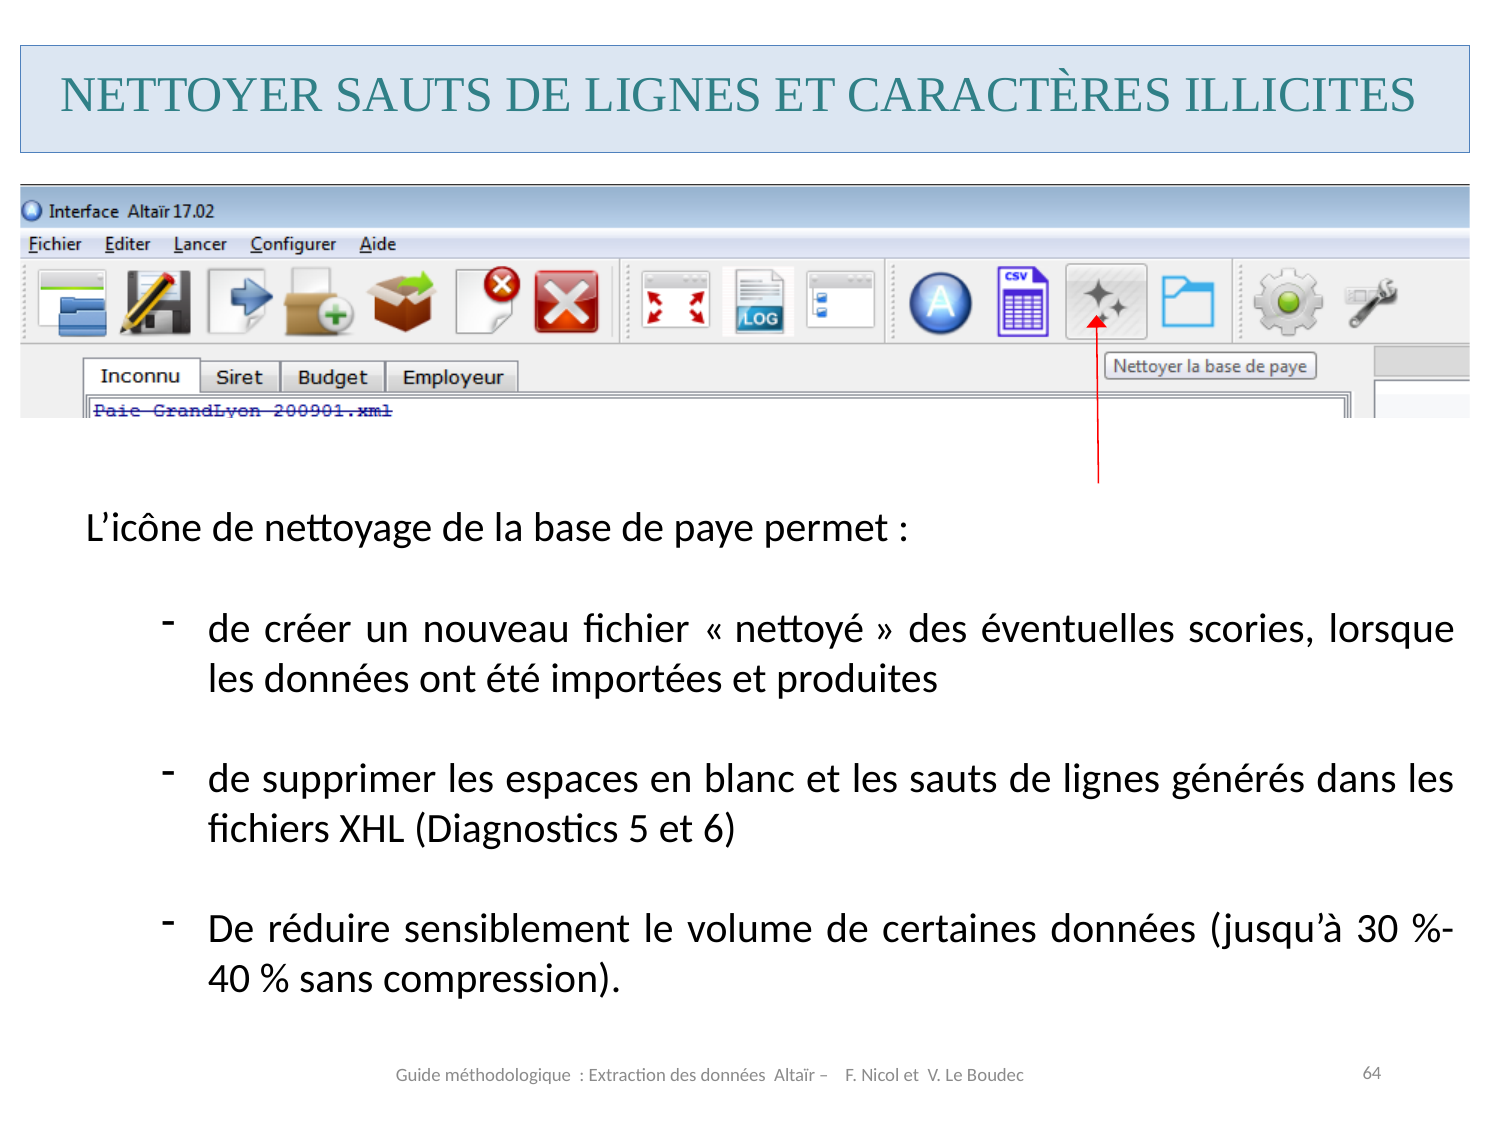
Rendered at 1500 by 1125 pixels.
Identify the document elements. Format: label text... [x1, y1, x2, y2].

text_box Guide méthodologique : Extraction des données Altaïr – F. Nicol et V. Le Boudec [322, 1044, 1098, 1104]
text_box NETTOYER SAUTS DE LIGNES et caractères illicites [20, 45, 1470, 153]
picture [20, 183, 1470, 419]
text_box L’icône de nettoyage de la base de paye permet : de créer un nouveau fichier « nettoyé » des éventuelles scories, lorsque les données ont été importées et produites de supprimer les espaces en blanc et les sauts de lignes générés dans les fichiers XHL (Diagnostics 5 et 6) De réduire sensiblement le volume de certaines données (jusqu’à 30 %-40 % sans compression). [71, 447, 1470, 1008]
text_box 1 [1059, 1042, 1397, 1102]
